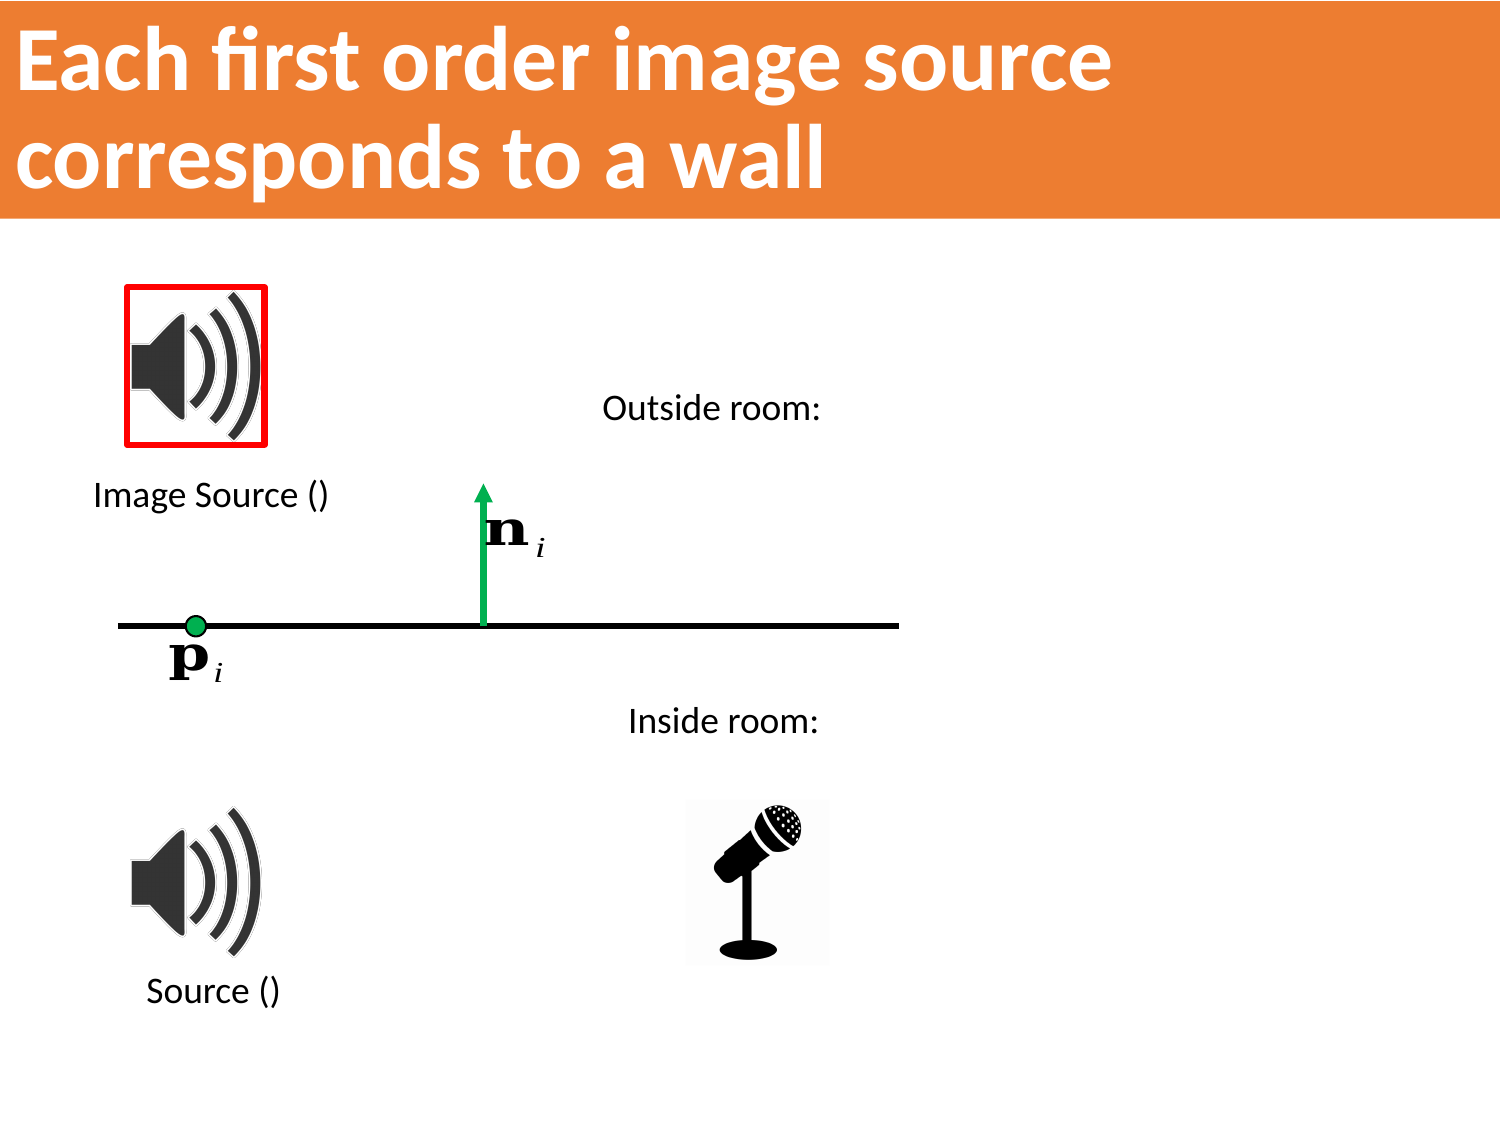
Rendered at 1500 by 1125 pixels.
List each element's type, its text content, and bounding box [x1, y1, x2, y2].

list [130, 806, 262, 958]
text_box [184, 615, 208, 626]
text_box [184, 627, 208, 638]
picture [130, 290, 262, 442]
title Each first order image source corresponds to a wall [0, 1, 1500, 219]
picture [685, 799, 830, 966]
